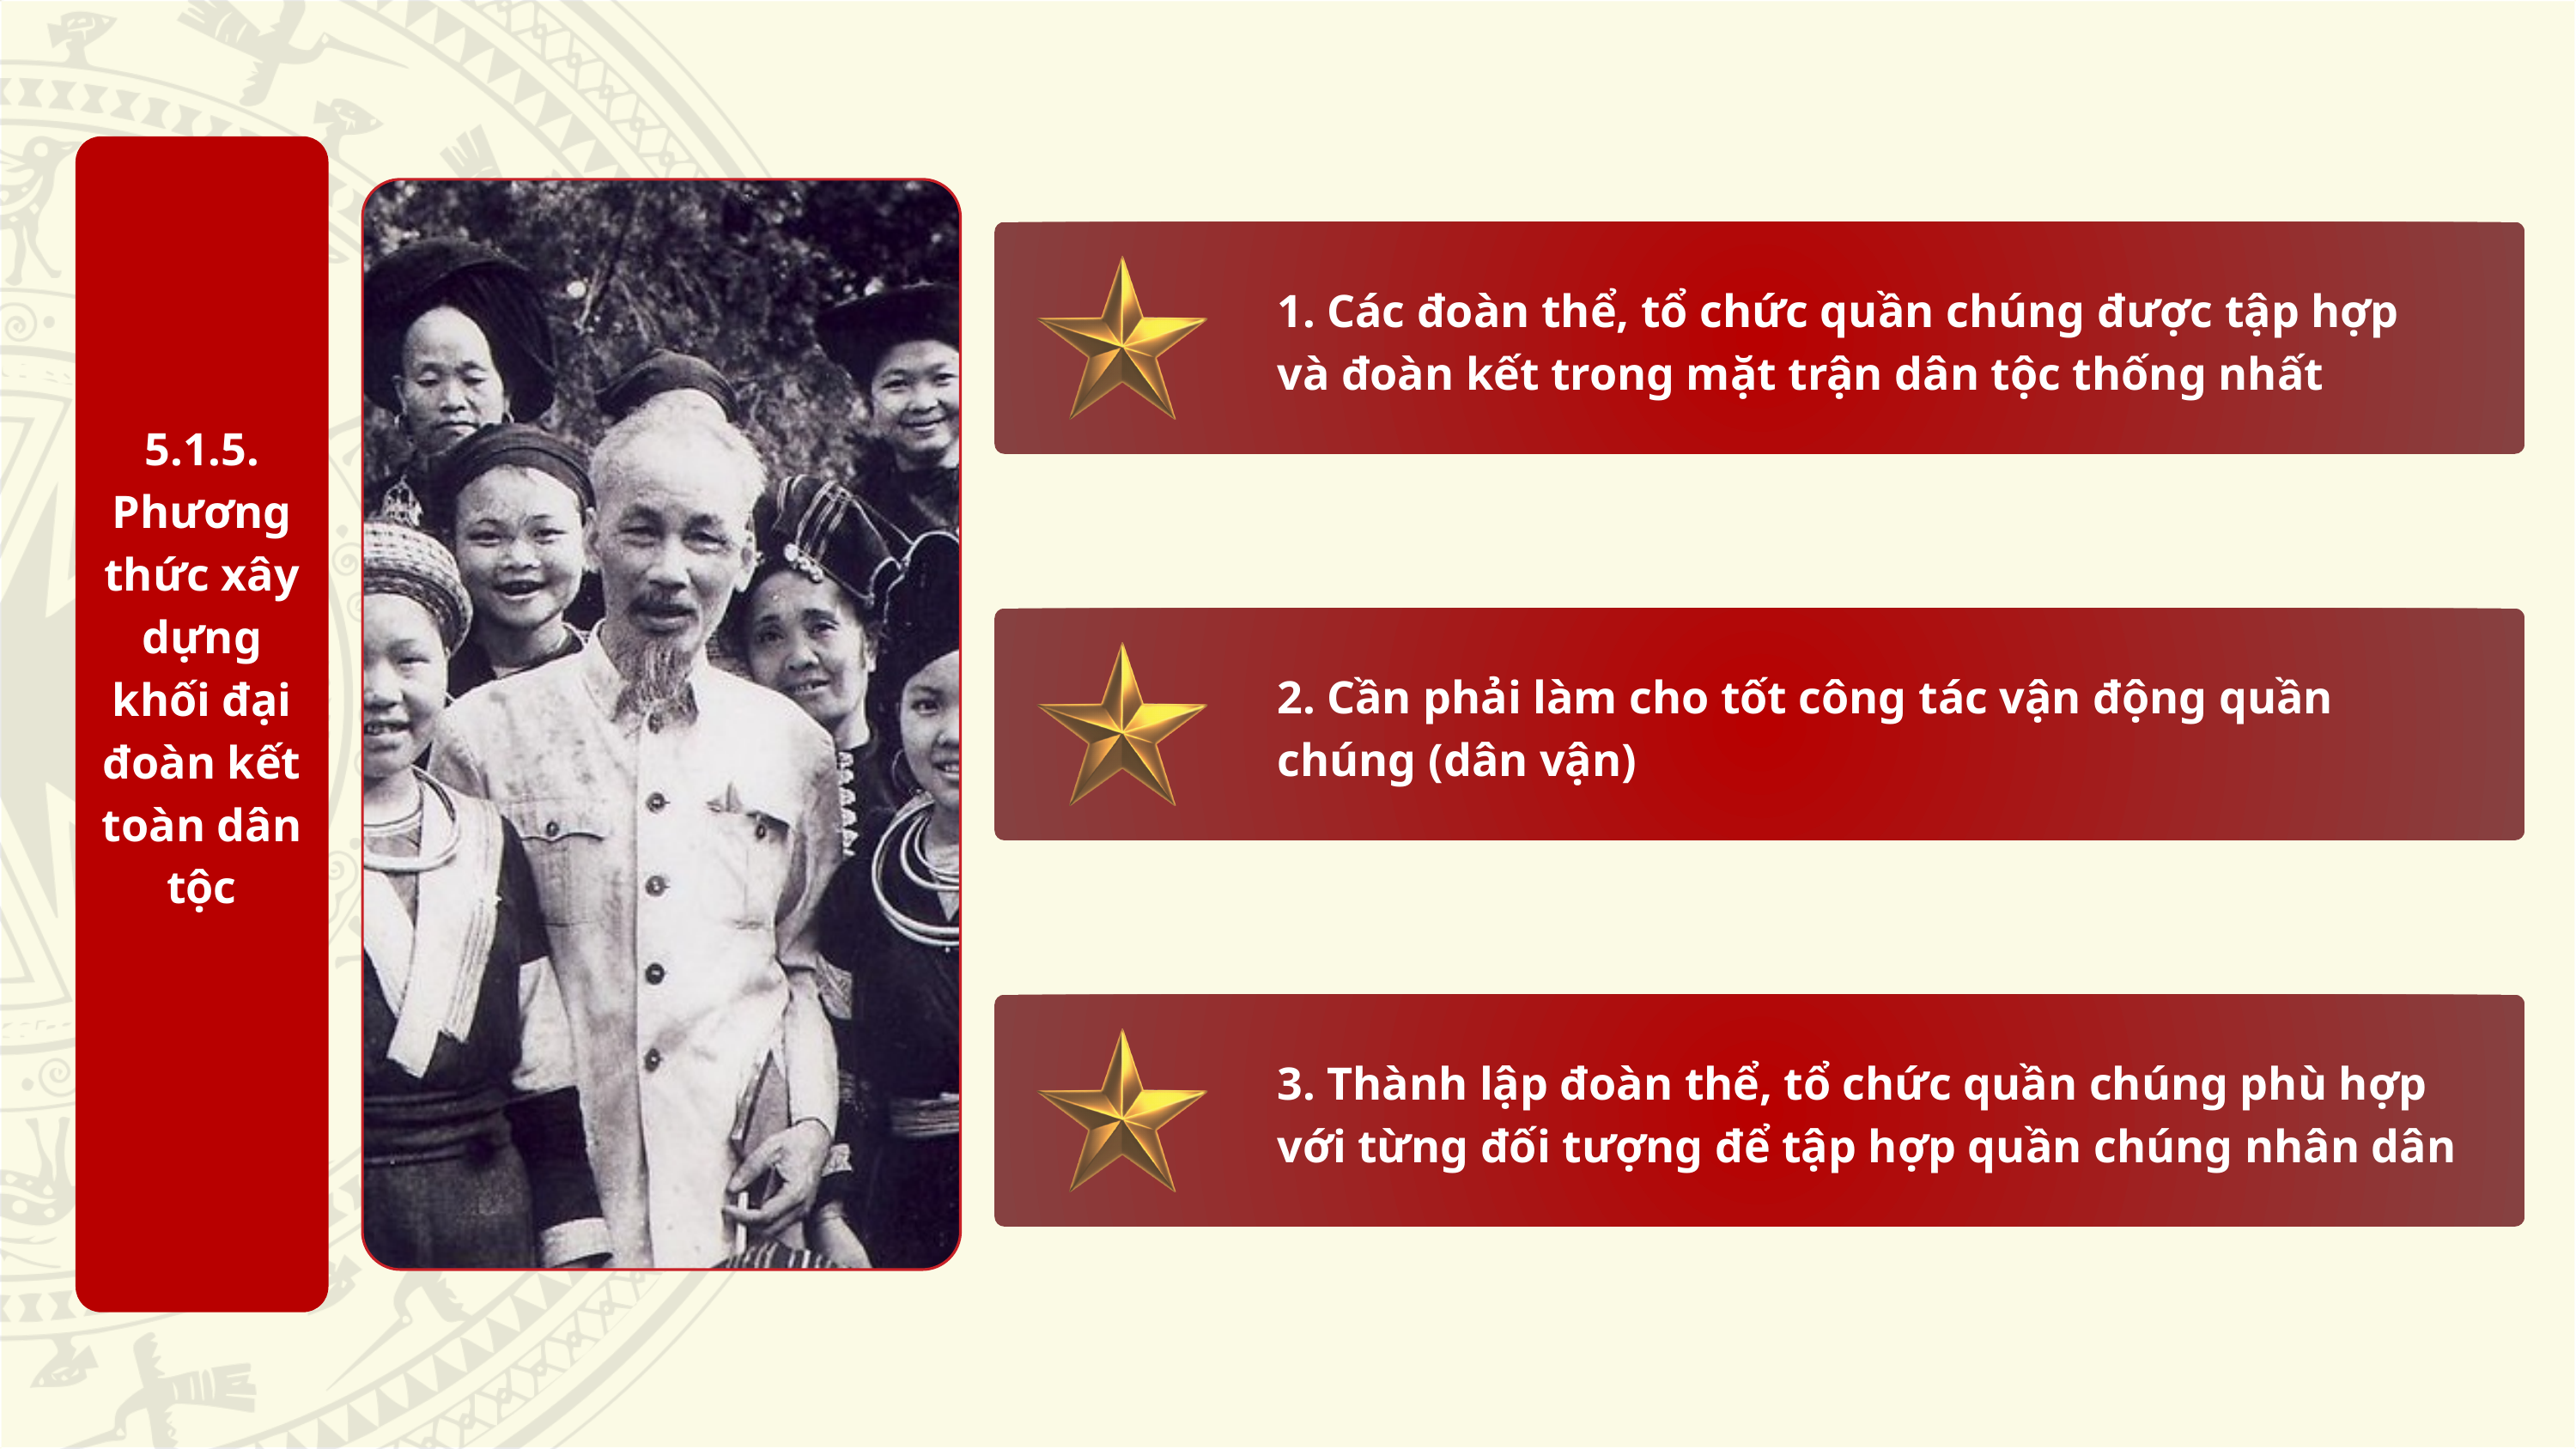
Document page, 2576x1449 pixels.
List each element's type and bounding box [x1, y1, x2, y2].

text_box [993, 221, 2525, 454]
text_box [75, 136, 329, 1313]
text_box [0, 0, 2576, 1449]
text_box [993, 994, 2525, 1228]
text_box [361, 179, 961, 1270]
text_box [993, 608, 2525, 841]
